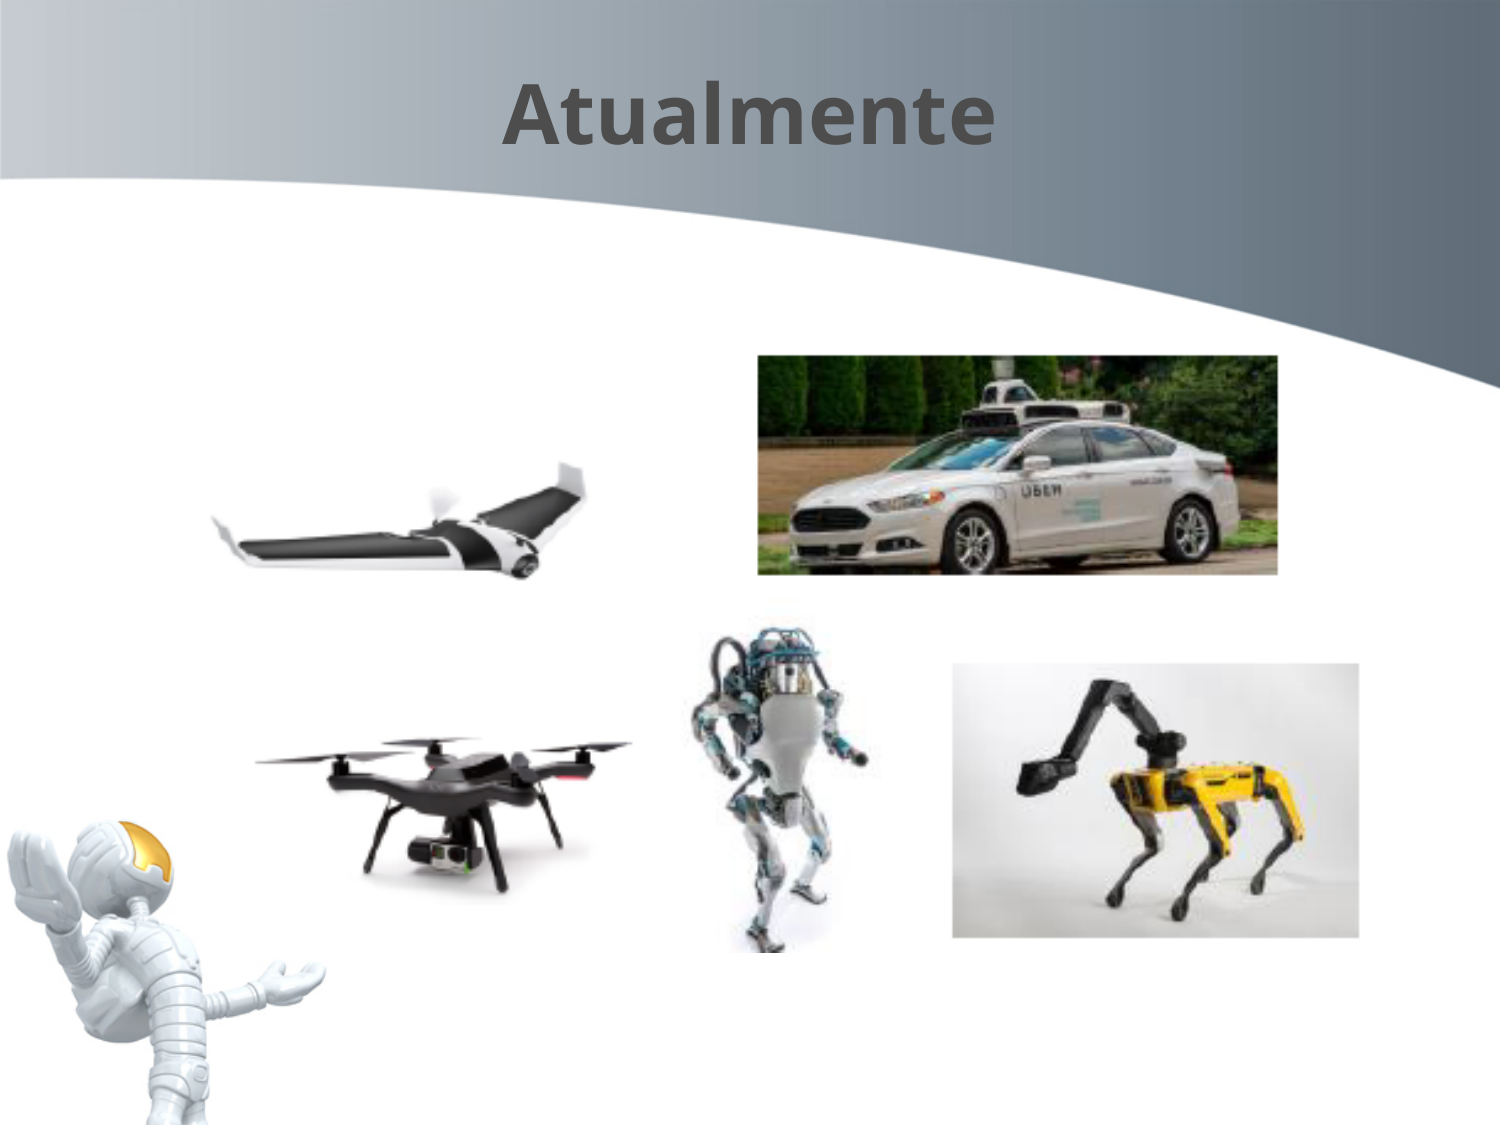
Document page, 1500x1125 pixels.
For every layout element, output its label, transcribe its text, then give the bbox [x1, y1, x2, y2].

title Atualmente [212, 4, 1288, 218]
picture [0, 0, 1500, 1125]
